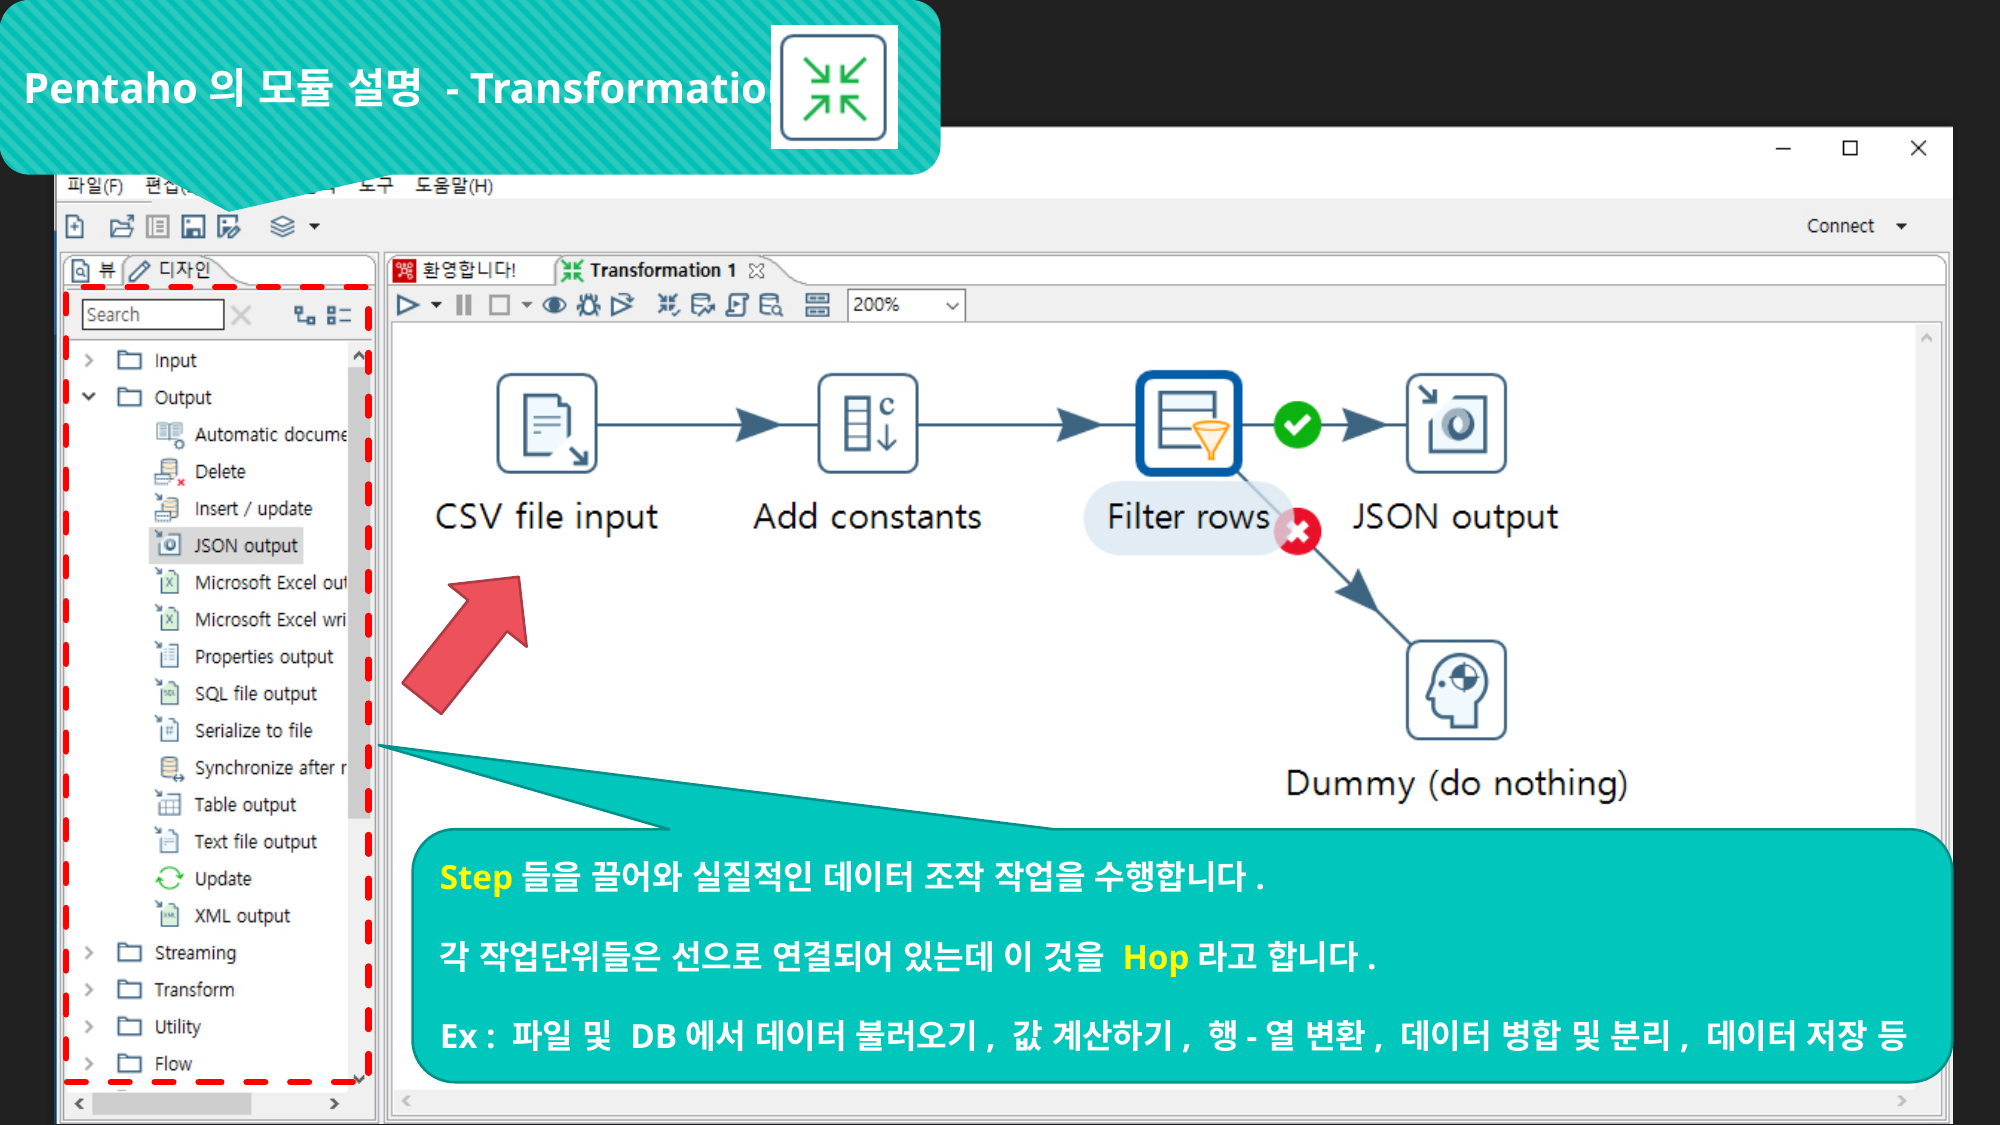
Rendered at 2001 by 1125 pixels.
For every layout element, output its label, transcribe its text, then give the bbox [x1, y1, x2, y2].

picture [54, 25, 1953, 1125]
text_box Pentaho의 모듈 설명 - Transformation [0, 0, 941, 175]
